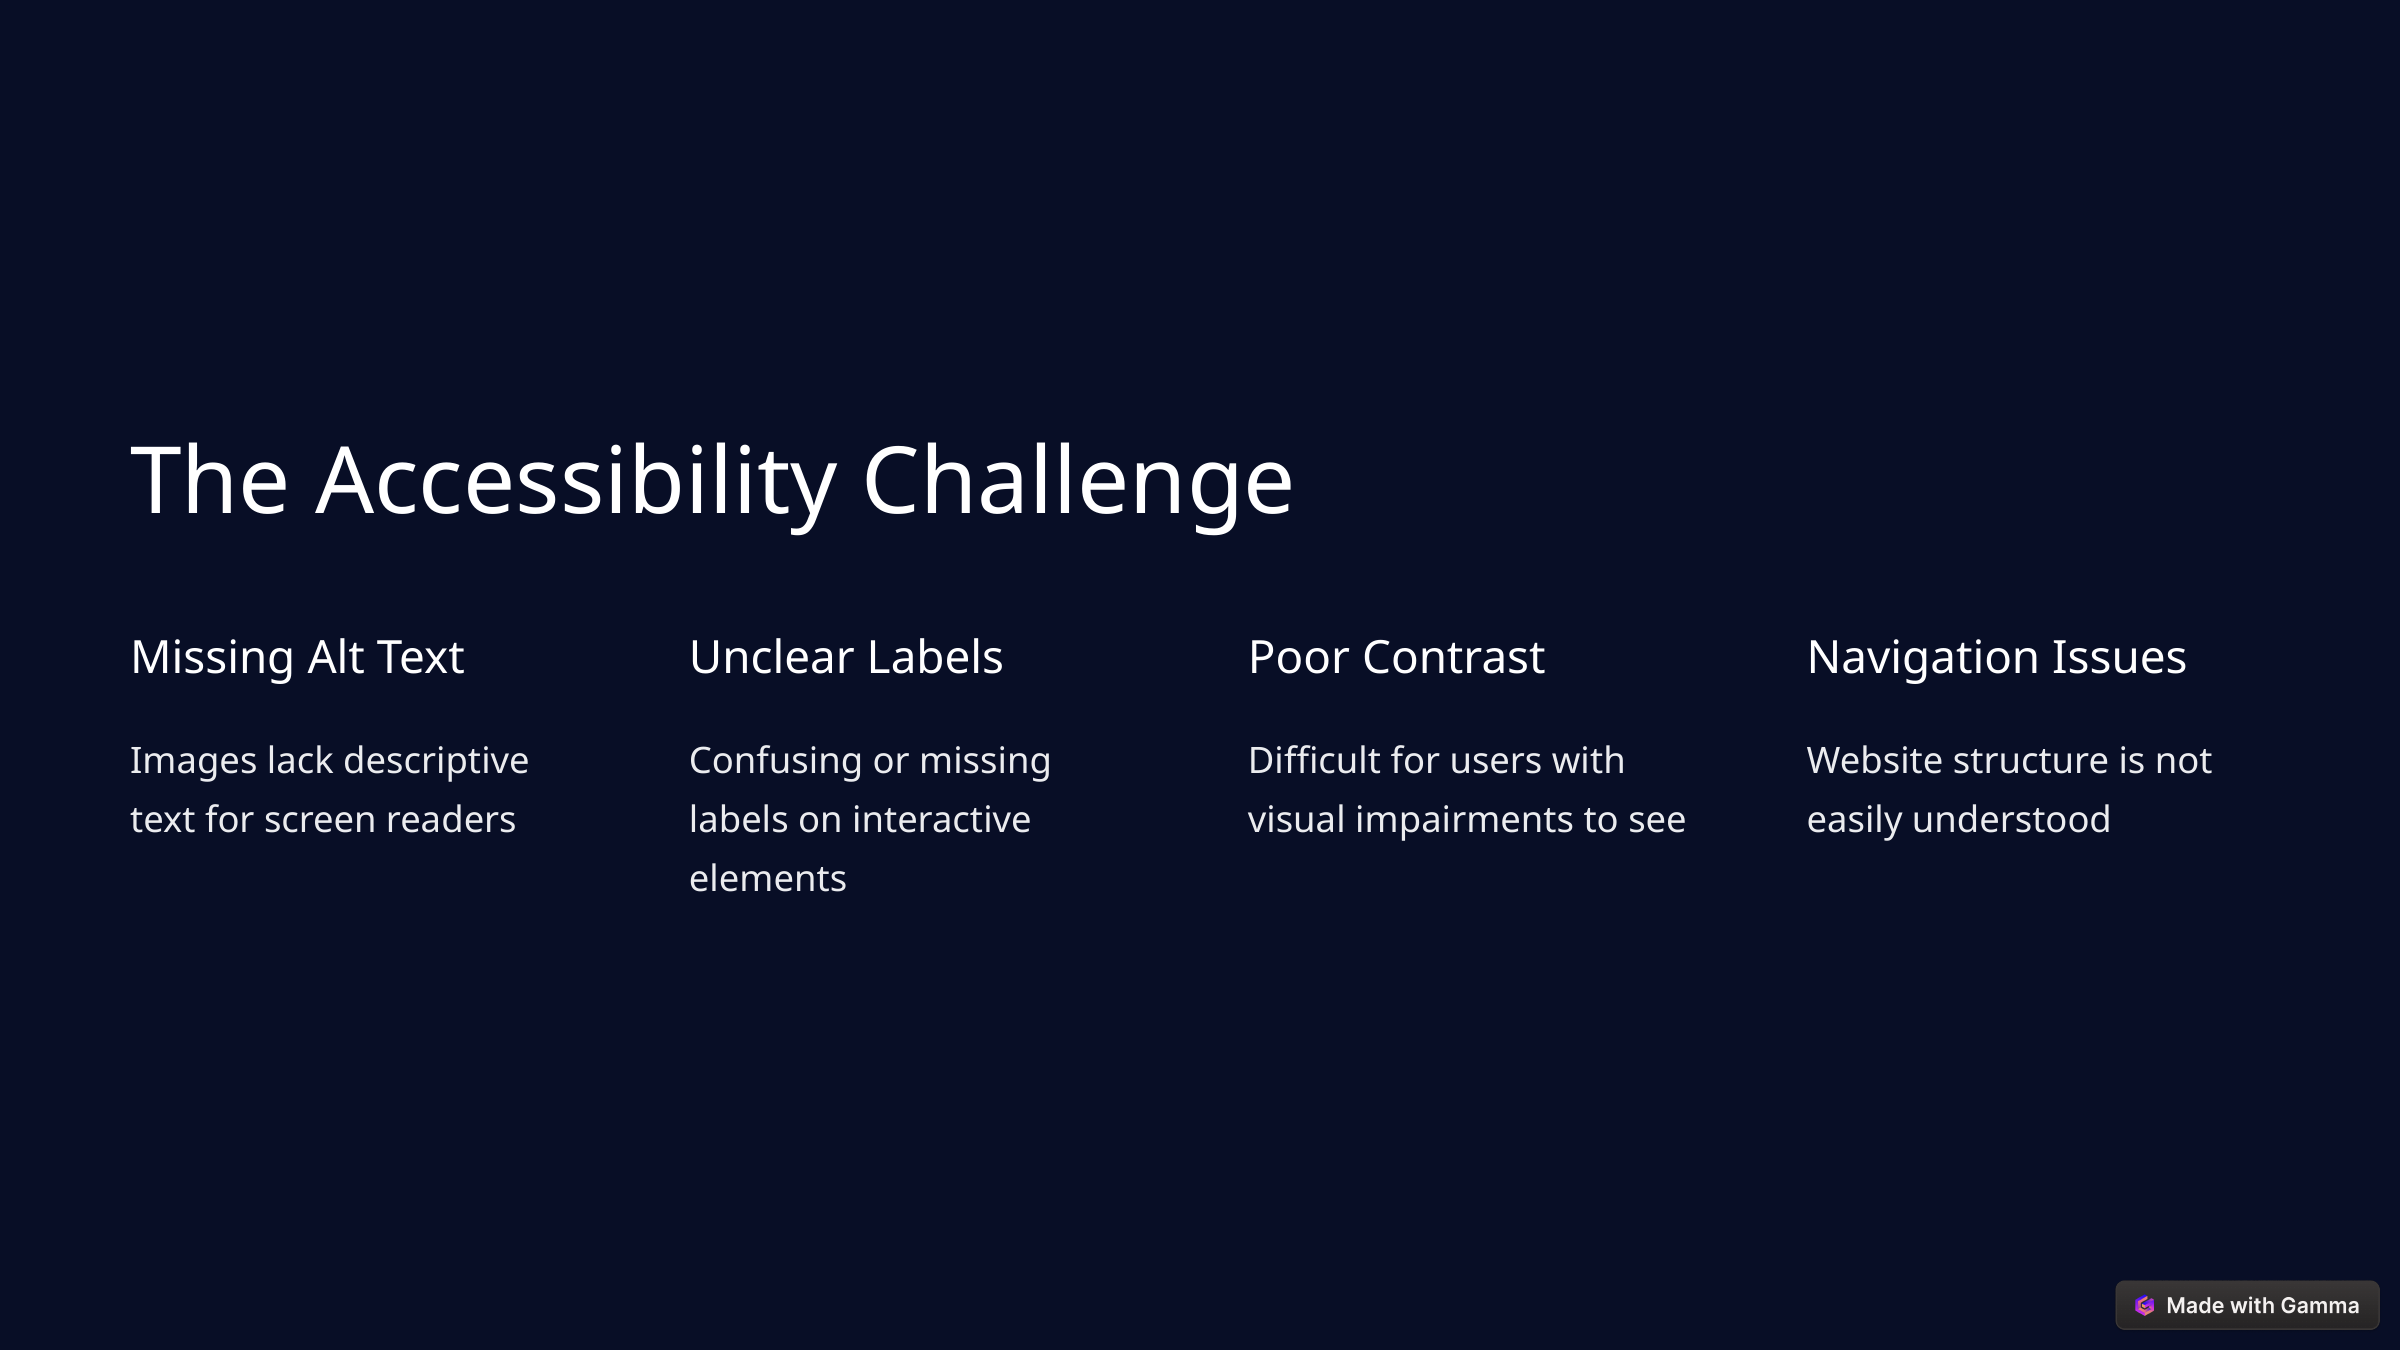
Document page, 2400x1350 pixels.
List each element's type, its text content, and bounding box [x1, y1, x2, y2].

text_box The Accessibility Challenge [130, 416, 1346, 533]
text_box Poor Contrast [1247, 625, 1713, 684]
text_box Website structure is not easily understood [1806, 721, 2274, 841]
text_box Images lack descriptive text for screen readers [130, 721, 597, 841]
text_box Difficult for users with visual impairments to see [1247, 721, 1715, 900]
text_box Missing Alt Text [130, 625, 596, 684]
text_box Navigation Issues [1806, 625, 2272, 684]
text_box Unclear Labels [688, 625, 1155, 684]
picture [2106, 1271, 2389, 1339]
text_box Confusing or missing labels on interactive elements [688, 721, 1156, 900]
